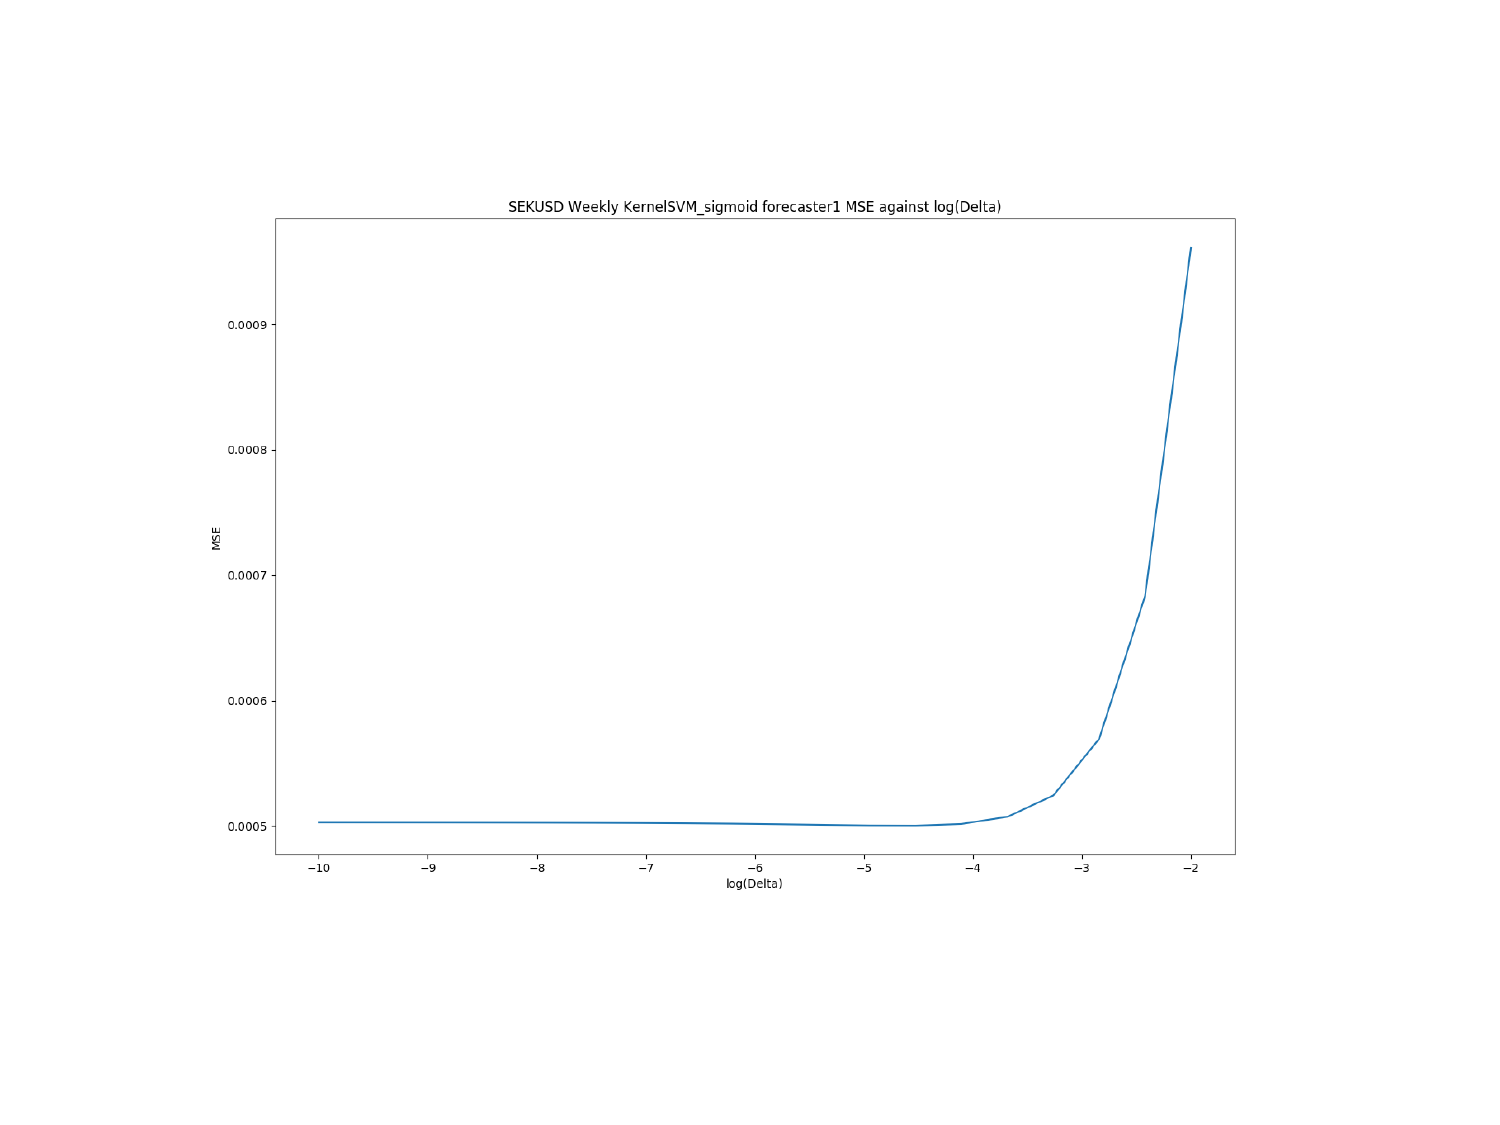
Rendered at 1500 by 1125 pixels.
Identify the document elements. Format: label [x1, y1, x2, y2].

picture [119, 119, 1358, 946]
